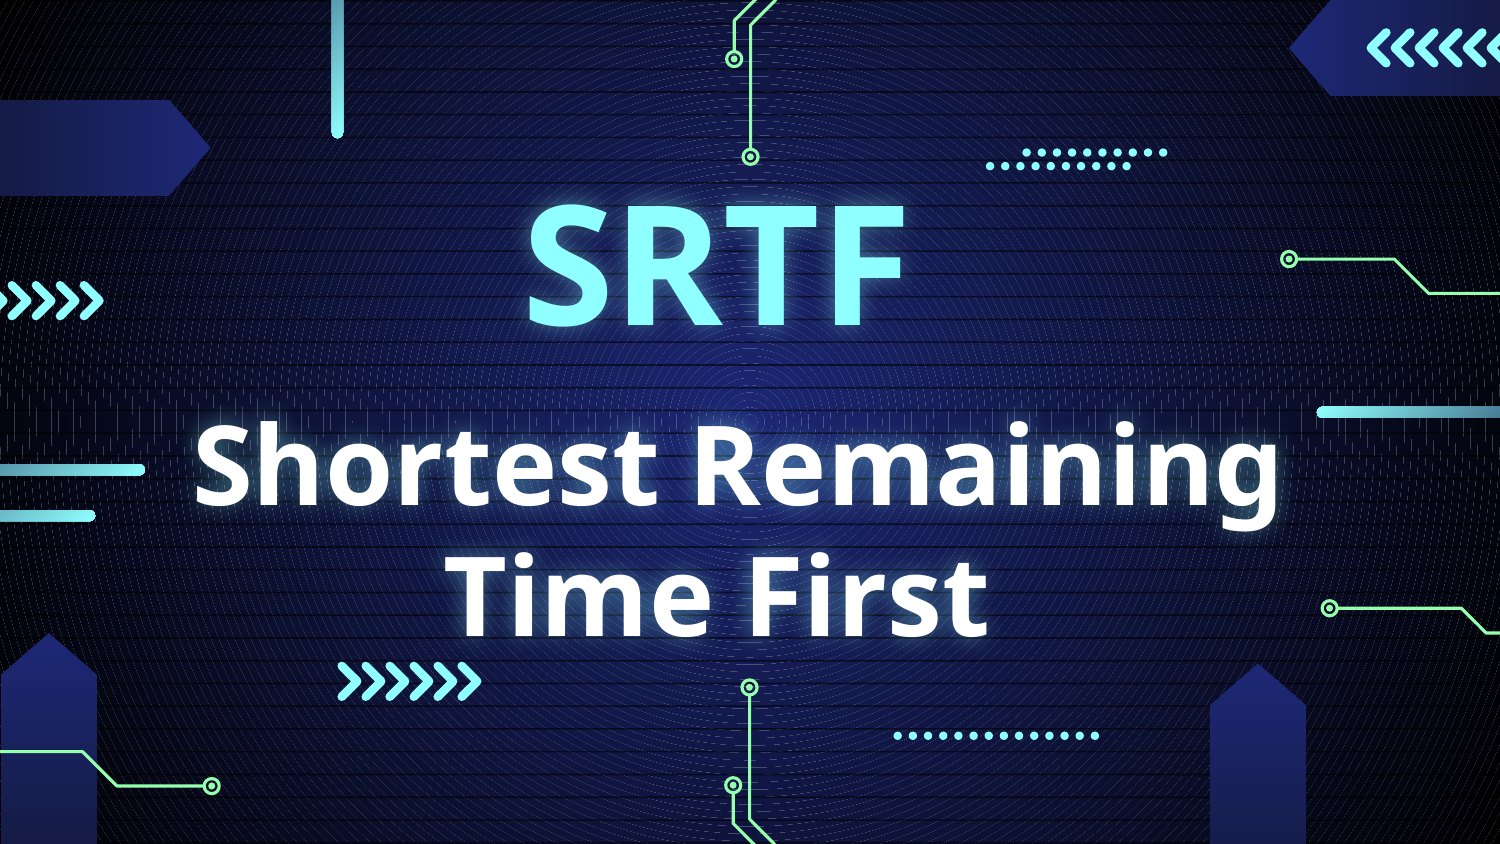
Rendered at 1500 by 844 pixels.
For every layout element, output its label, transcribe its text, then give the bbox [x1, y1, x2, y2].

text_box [336, 660, 483, 702]
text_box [893, 731, 1100, 741]
title SRTF Shortest Remaining Time First [127, 391, 1308, 690]
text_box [985, 148, 1168, 171]
